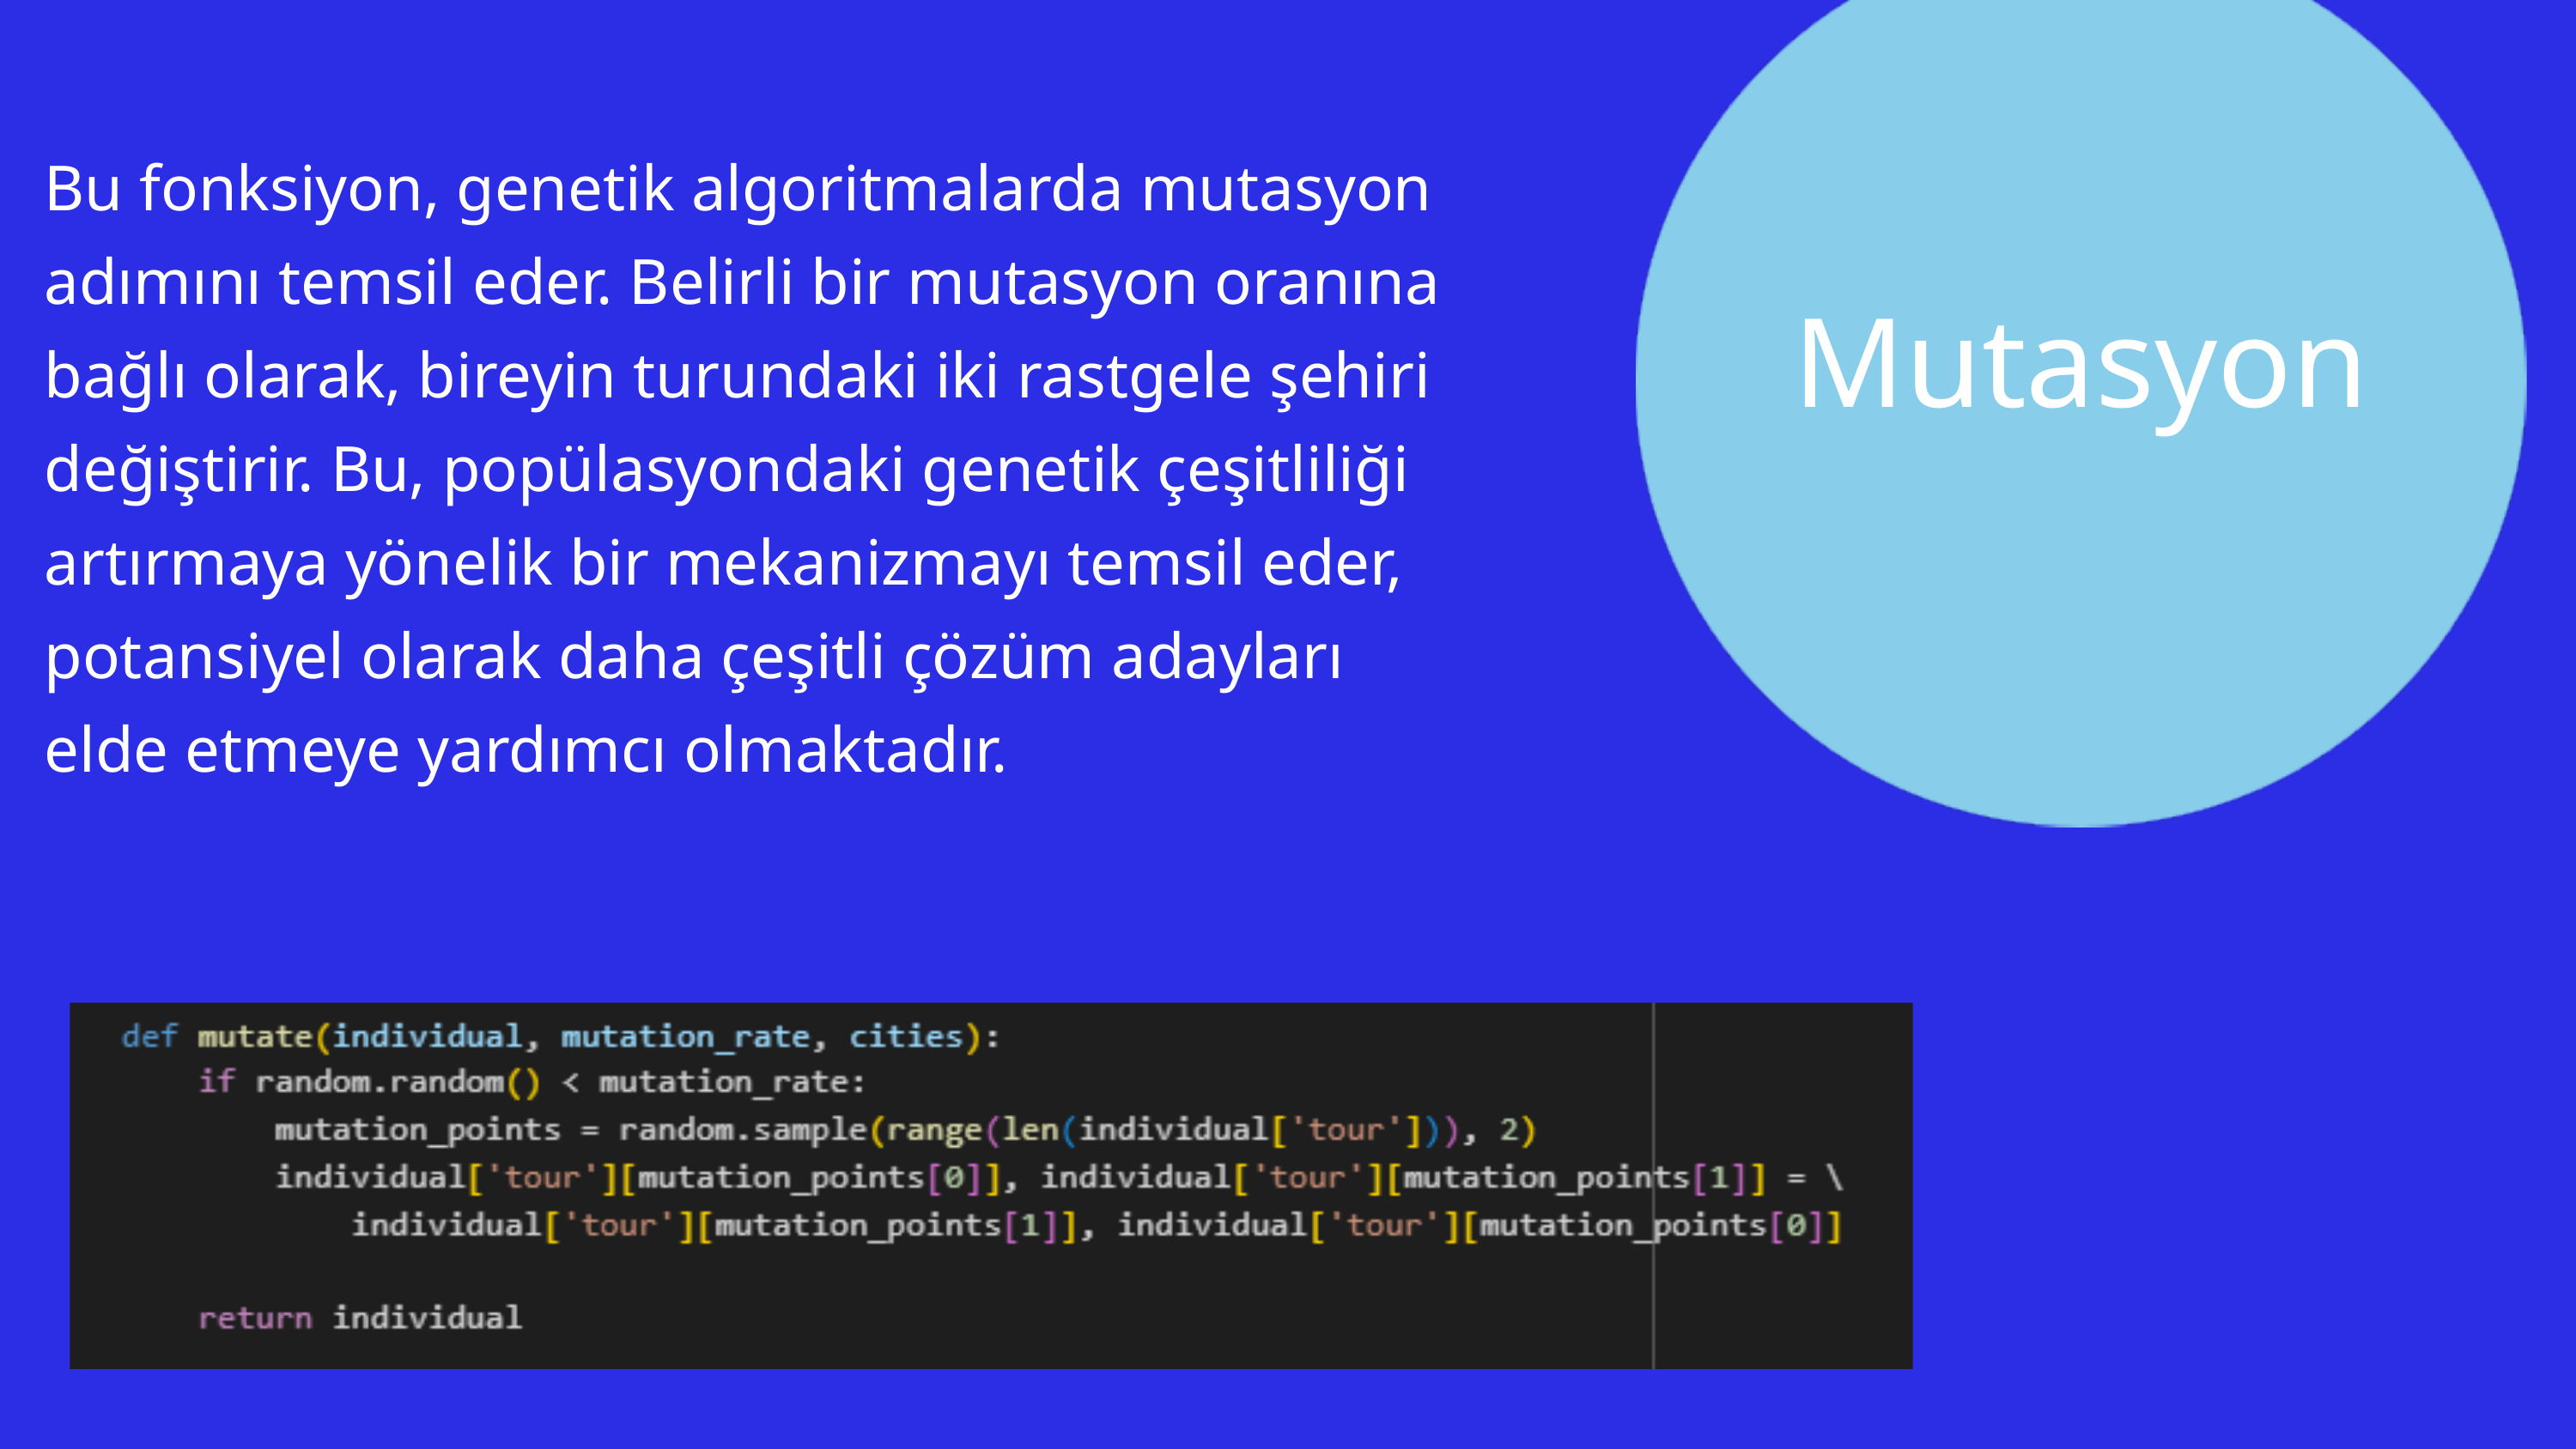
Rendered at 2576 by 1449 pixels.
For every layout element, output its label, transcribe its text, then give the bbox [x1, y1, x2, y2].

text_box [1636, 433, 2527, 828]
text_box [70, 1003, 1913, 1369]
text_box Mutasyon [1600, 284, 2563, 433]
text_box [1636, 0, 2527, 284]
text_box Bu fonksiyon, genetik algoritmalarda mutasyon adımını temsil eder. Belirli bir mutasyon oranına bağlı olarak, bireyin turundaki iki rastgele şehiri değiştirir. Bu, popülasyondaki genetik çeşitliliği artırmaya yönelik bir mekanizmayı temsil eder, potansiyel olarak daha çeşitli çözüm adayları elde etmeye yardımcı olmaktadır. [44, 130, 1444, 785]
